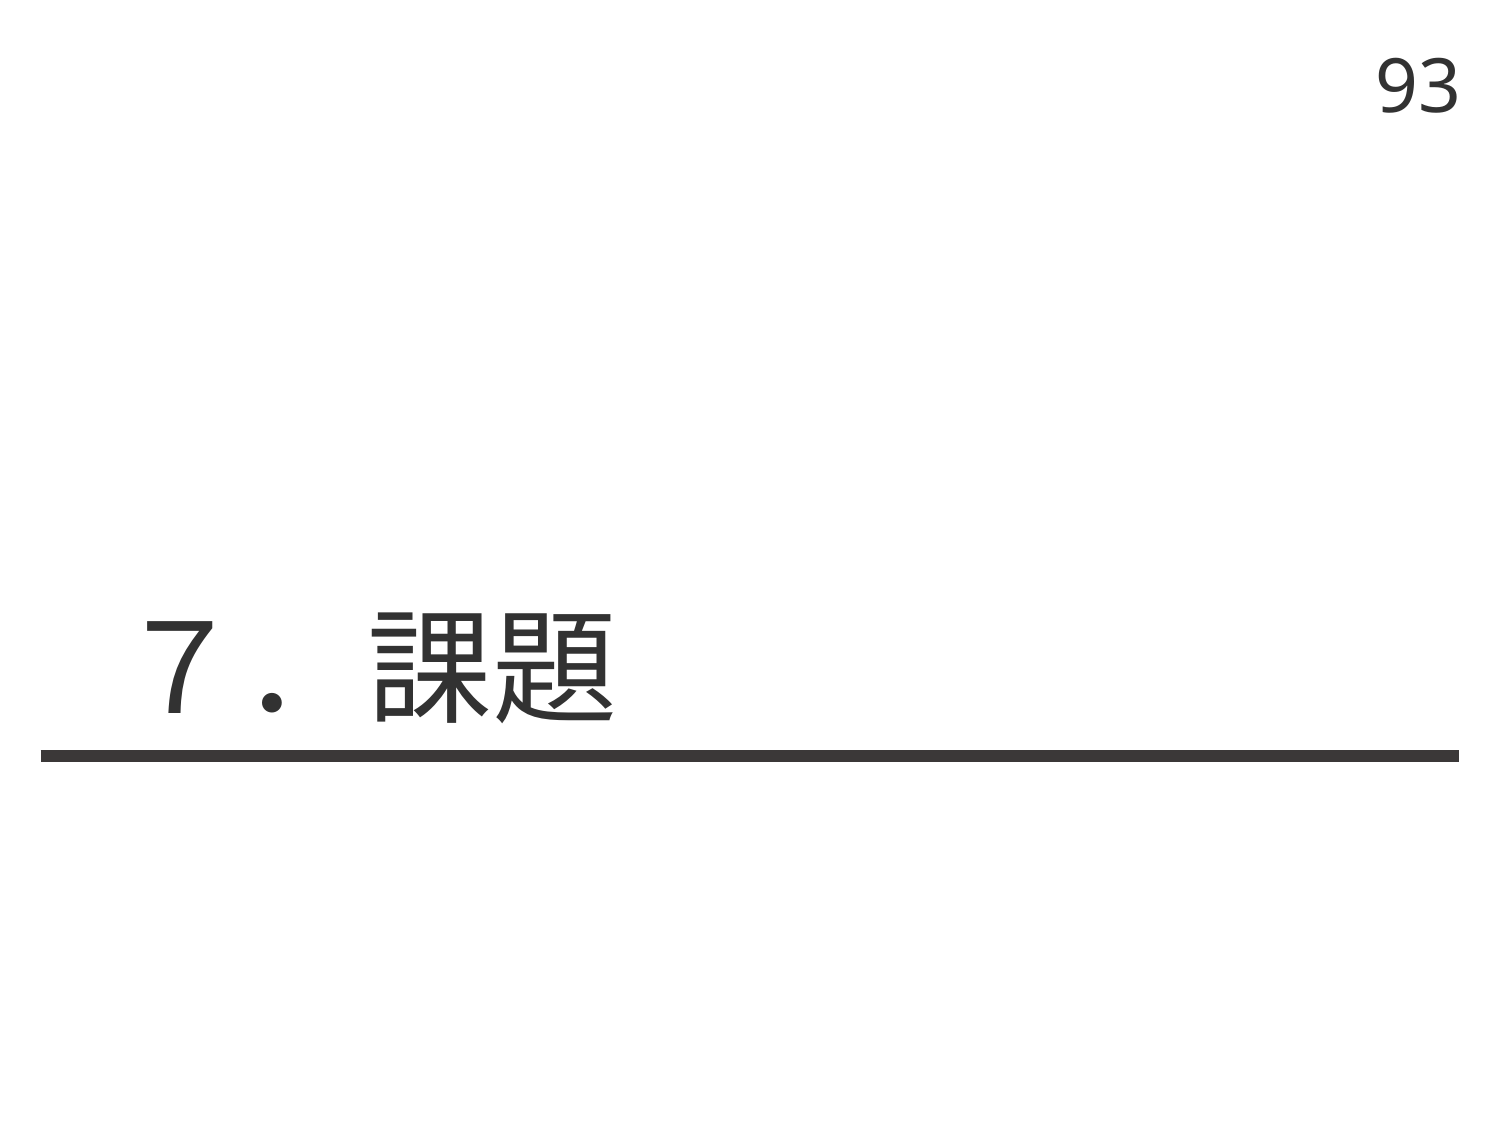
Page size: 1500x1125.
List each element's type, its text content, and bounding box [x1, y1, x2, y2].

title ７．課題 [102, 280, 1397, 749]
slide_number 93 [1299, 59, 1477, 119]
